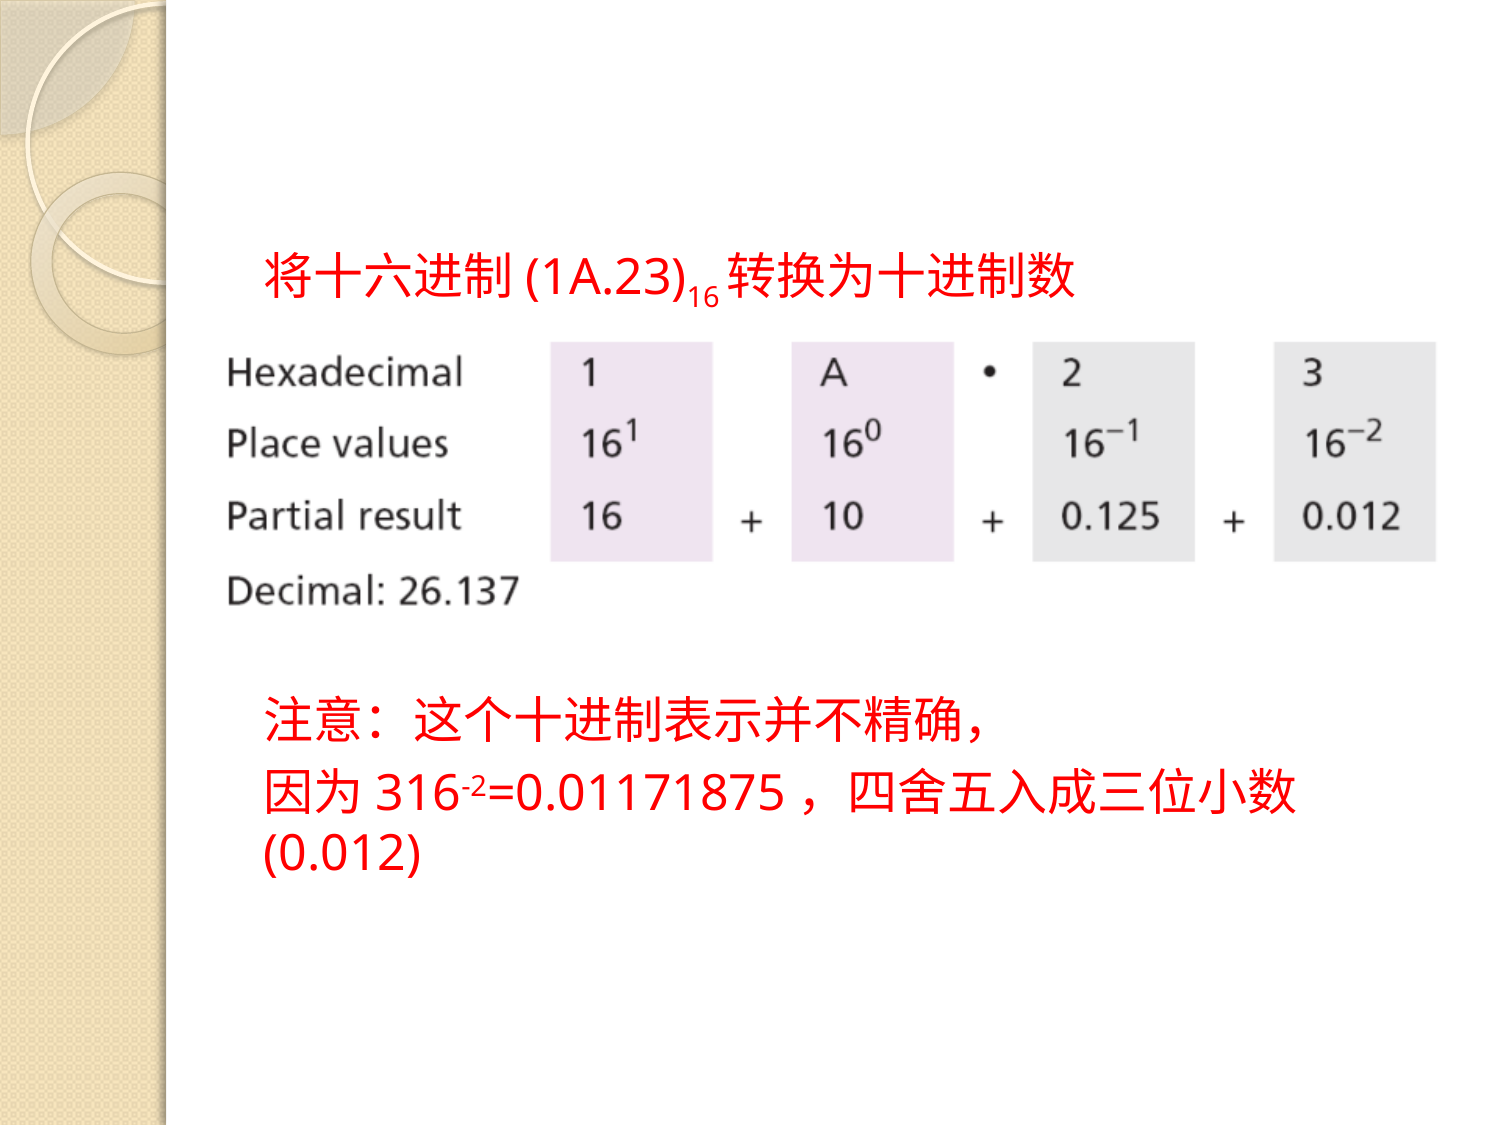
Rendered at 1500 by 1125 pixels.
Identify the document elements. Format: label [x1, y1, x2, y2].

picture [198, 314, 1500, 645]
